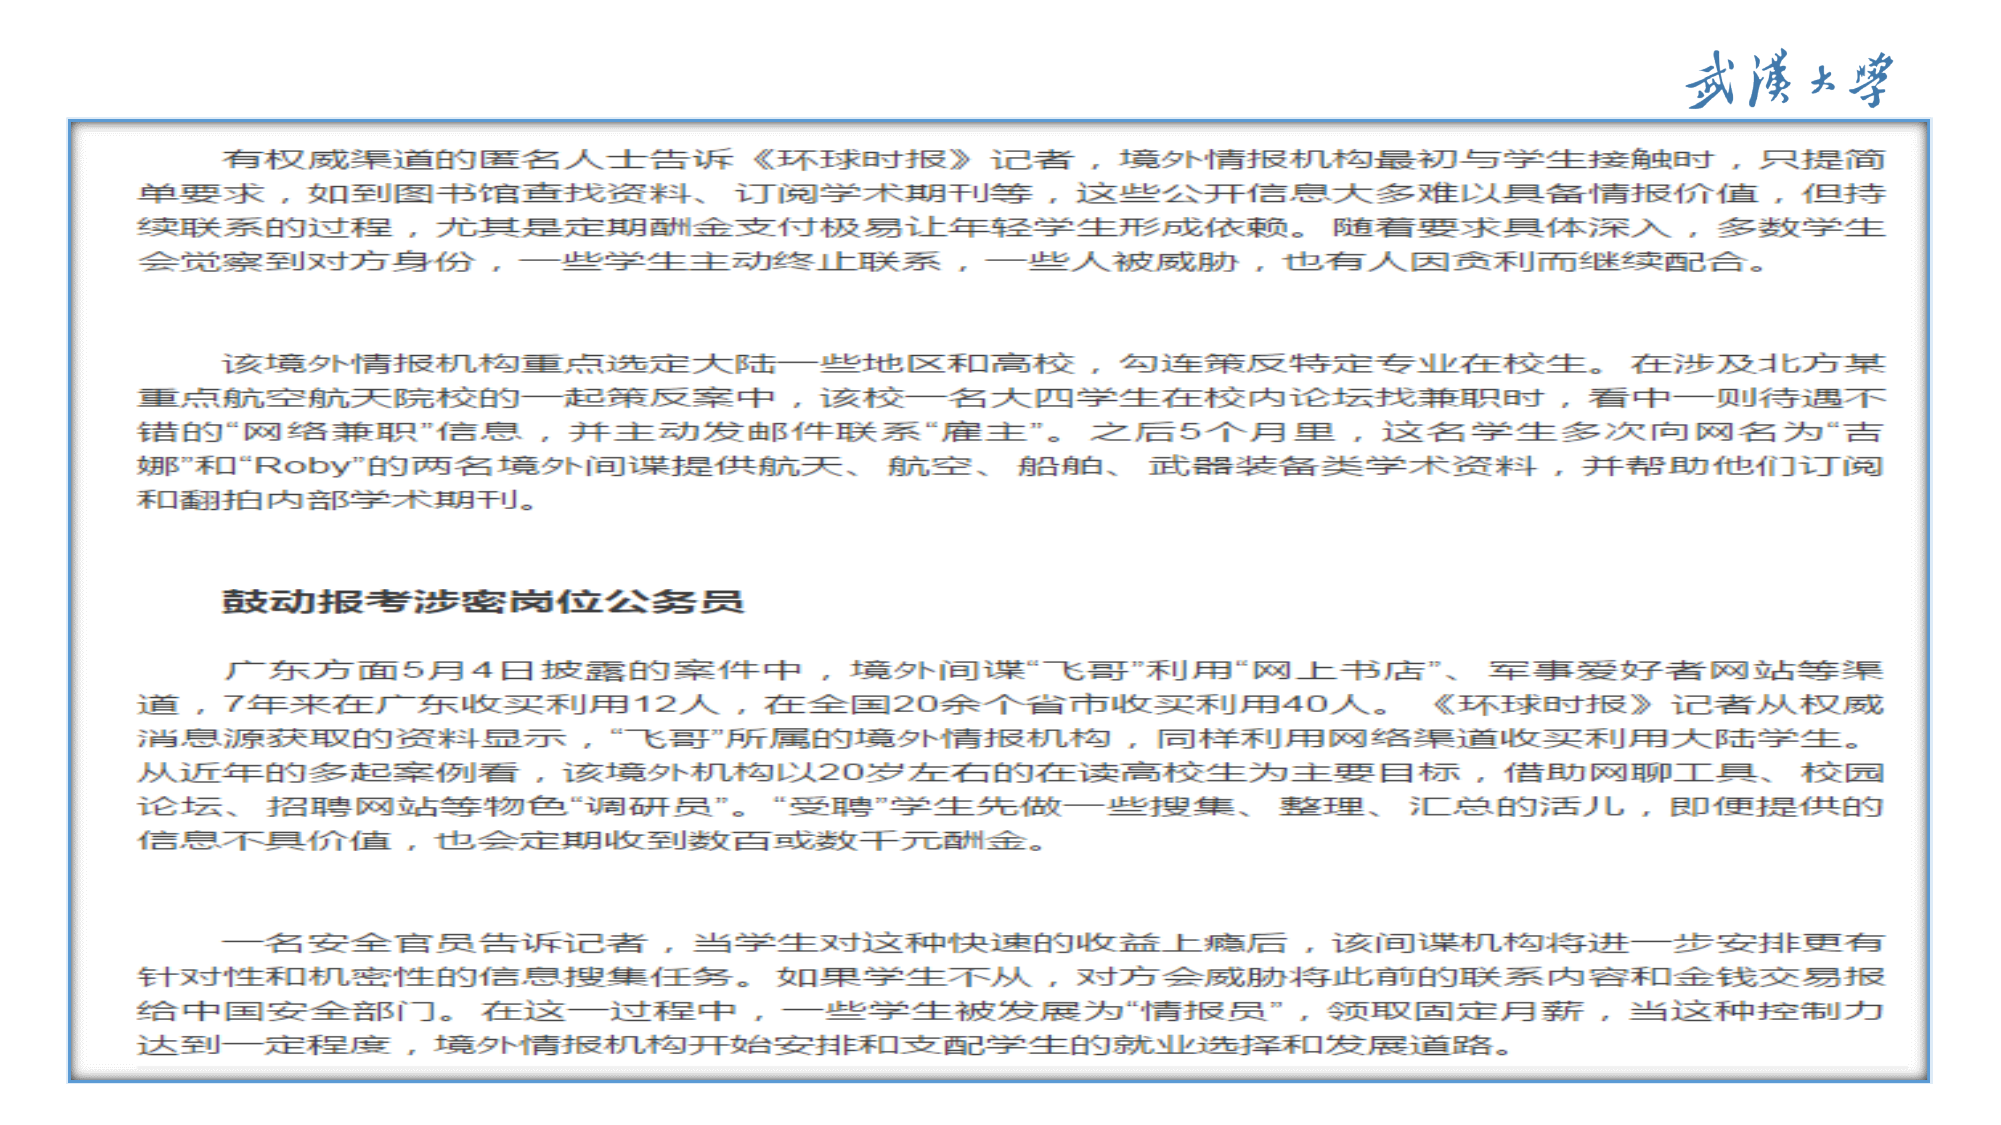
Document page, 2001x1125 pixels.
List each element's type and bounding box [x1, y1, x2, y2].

picture [66, 117, 1933, 1084]
